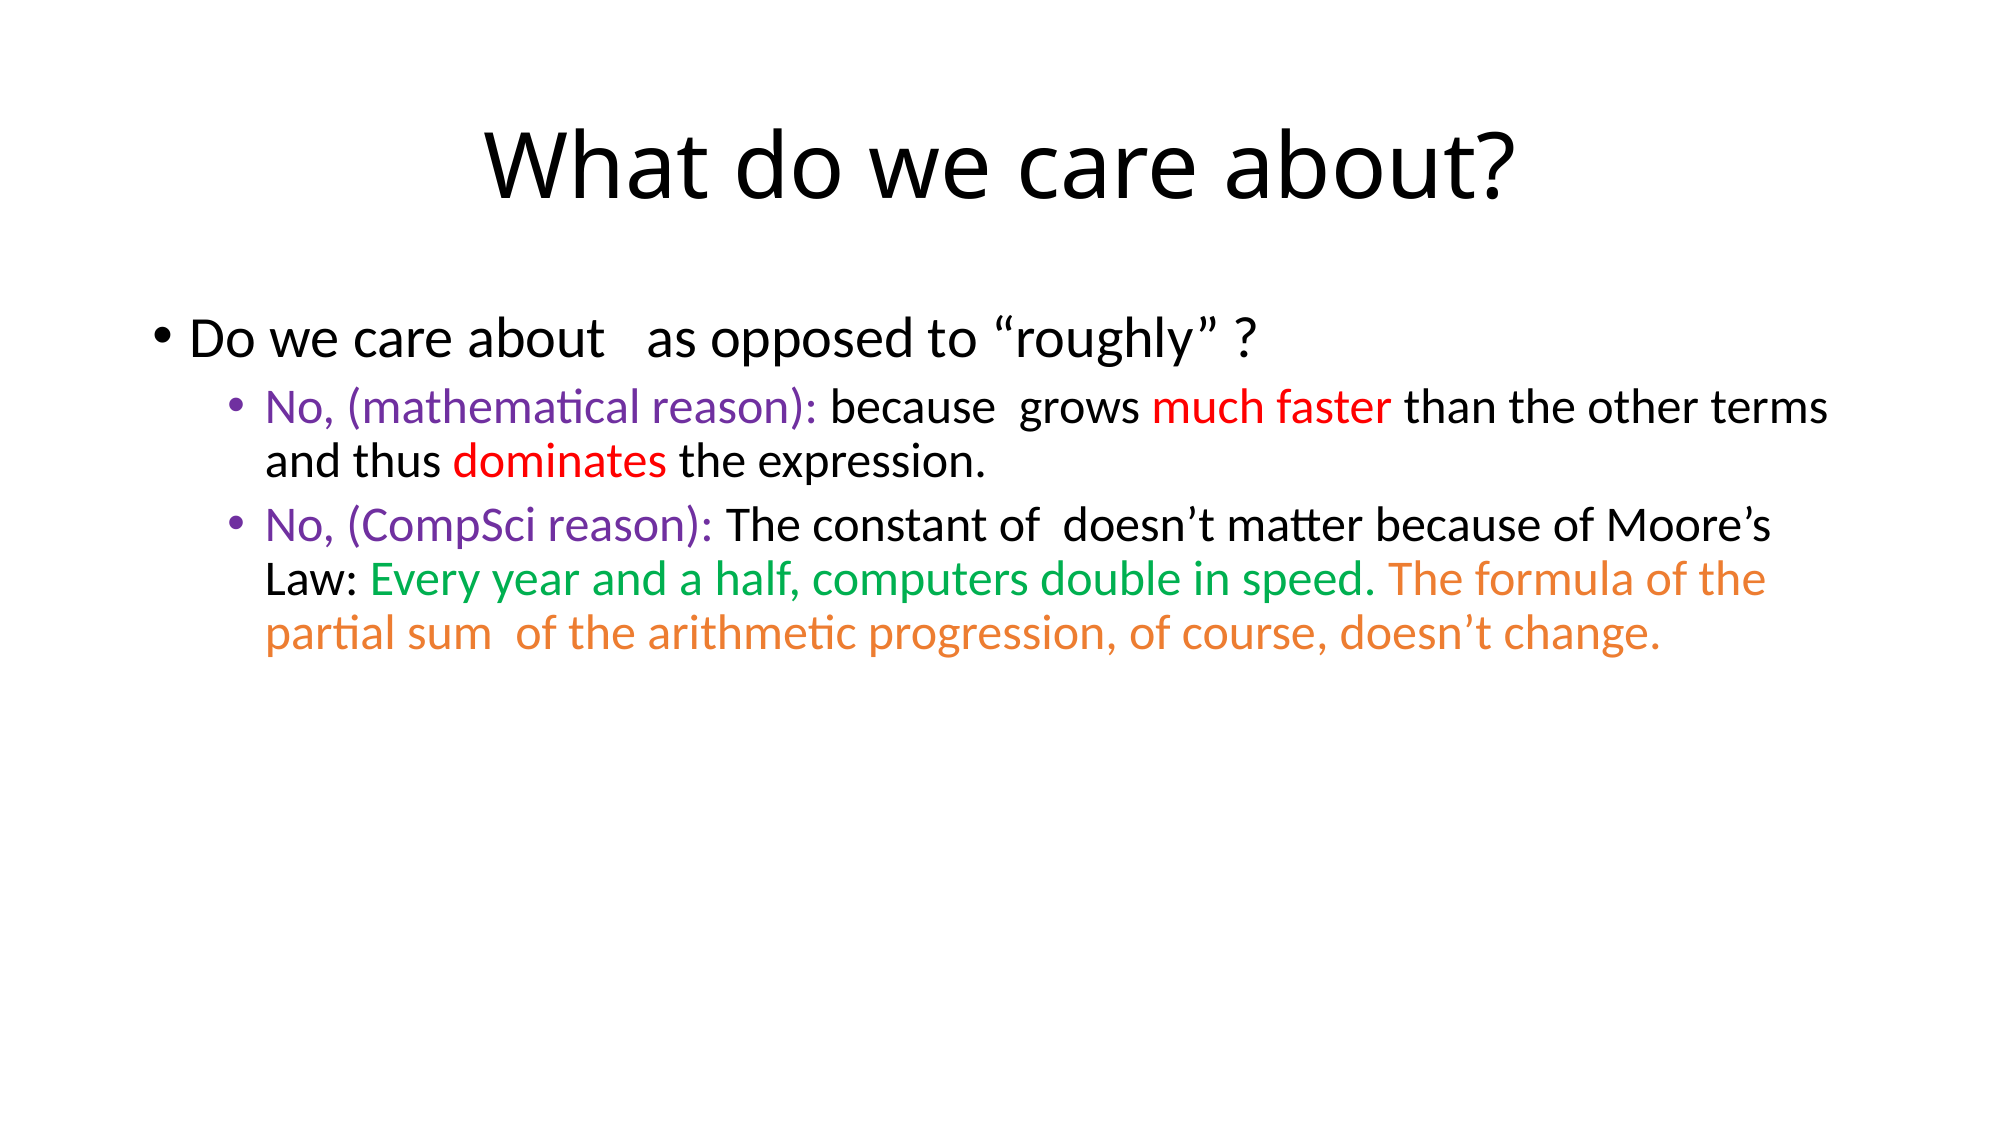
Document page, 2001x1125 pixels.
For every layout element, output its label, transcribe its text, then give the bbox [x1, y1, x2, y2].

title What do we care about? [137, 59, 1863, 278]
